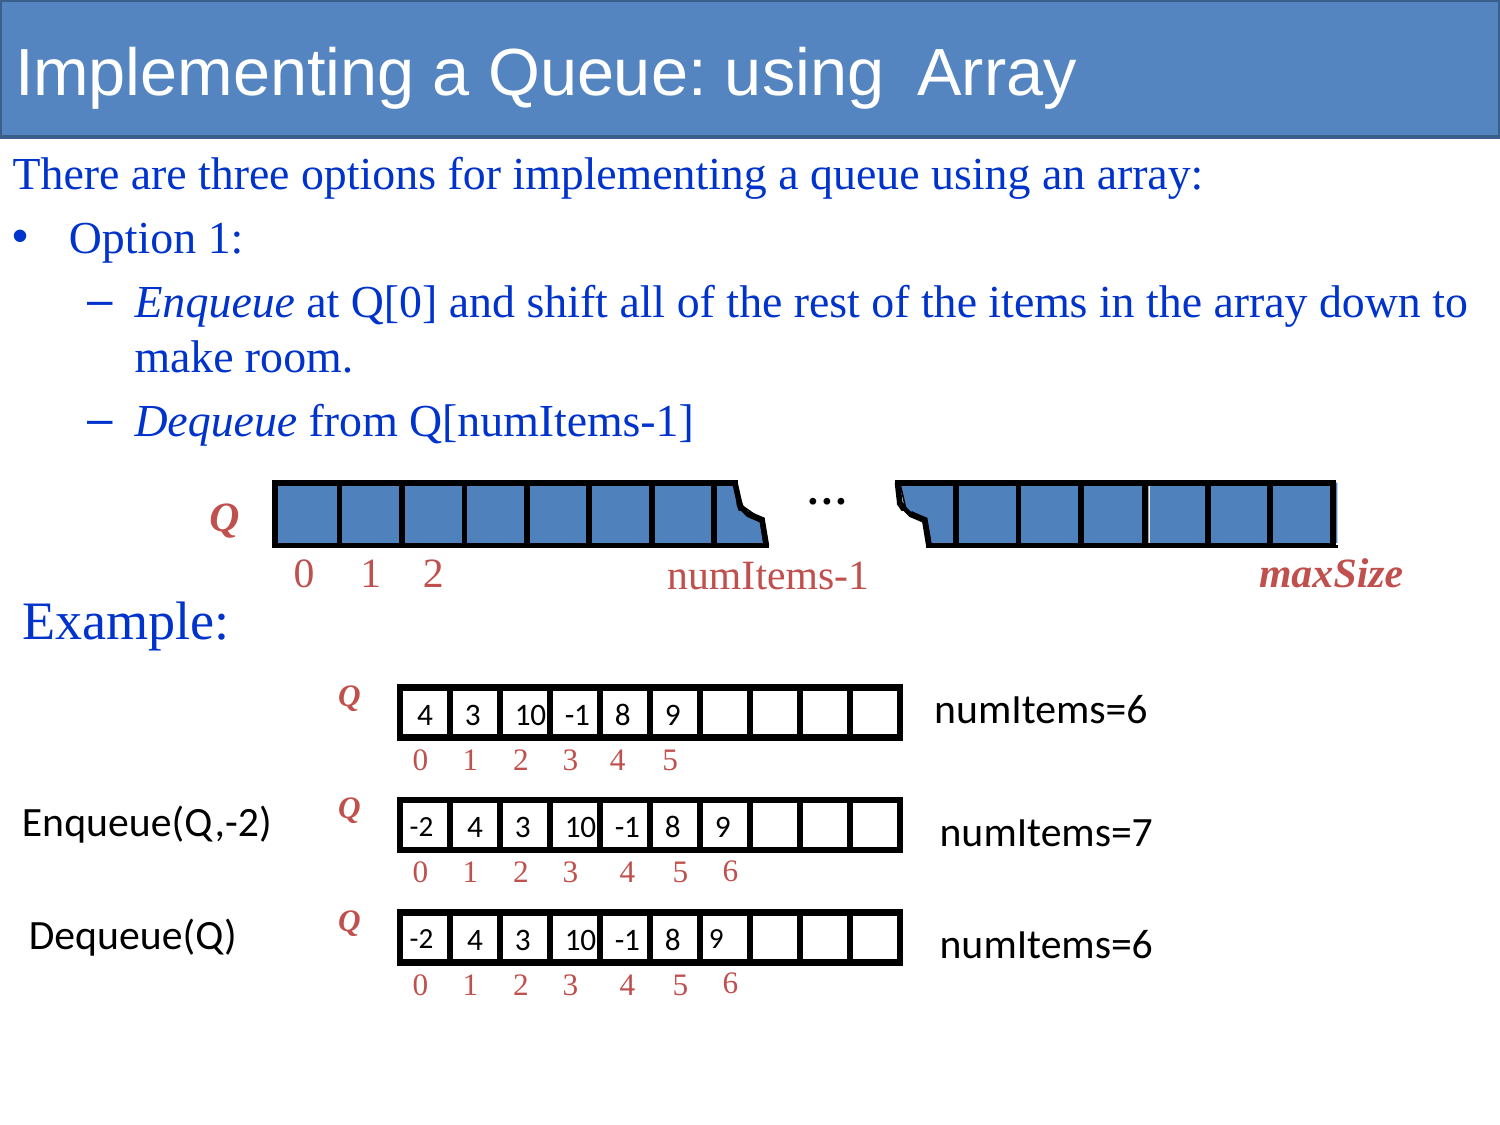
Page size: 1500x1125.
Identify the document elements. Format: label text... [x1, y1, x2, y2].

text_box 4 [451, 800, 500, 850]
text_box 3 [500, 800, 549, 850]
text_box 0 [412, 851, 429, 889]
text_box 4 [450, 912, 500, 963]
text_box [849, 687, 900, 738]
text_box [800, 800, 849, 850]
text_box 2 [513, 738, 529, 777]
text_box 1 [462, 738, 479, 777]
text_box 3 [562, 963, 578, 1002]
text_box 0 [412, 963, 429, 1002]
text_box [699, 687, 750, 738]
text_box 0 [412, 738, 429, 777]
text_box 8 [600, 687, 650, 738]
text_box numItems=7 [924, 796, 1252, 862]
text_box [199, 462, 1413, 597]
text_box 8 [650, 800, 699, 850]
text_box [800, 912, 849, 963]
text_box 4 [619, 851, 635, 889]
text_box 5 [672, 851, 688, 889]
text_box 2 [513, 963, 529, 1002]
text_box 10 [549, 800, 600, 850]
text_box 10 [500, 687, 549, 738]
text_box 6 [722, 849, 738, 888]
text_box -1 [600, 800, 650, 850]
text_box Q [324, 674, 374, 713]
text_box -1 [600, 912, 650, 963]
text_box [849, 800, 900, 850]
text_box 3 [500, 912, 549, 963]
title Implementing a Queue: using Array [0, 0, 1500, 138]
text_box 8 [650, 912, 699, 963]
text_box 9 [693, 911, 750, 962]
text_box 1 [462, 851, 479, 889]
text_box -1 [549, 687, 600, 738]
text_box 5 [662, 738, 678, 777]
text_box [750, 912, 800, 963]
text_box -2 [394, 799, 451, 850]
text_box [750, 800, 800, 850]
text_box Enqueue(Q,-2) [7, 787, 334, 853]
text_box Dequeue(Q) [13, 900, 273, 966]
text_box 3 [562, 851, 578, 889]
text_box 4 [609, 738, 625, 777]
text_box [750, 687, 800, 738]
text_box 3 [450, 687, 500, 738]
text_box 5 [672, 963, 688, 1002]
text_box 10 [549, 912, 600, 963]
text_box [800, 687, 849, 738]
text_box Q [324, 899, 374, 938]
text_box -2 [394, 911, 451, 962]
text_box numItems=6 [919, 674, 1247, 739]
text_box 6 [722, 962, 738, 1000]
text_box [849, 912, 900, 963]
text_box 1 [462, 963, 479, 1002]
text_box numItems=6 [924, 909, 1252, 975]
text_box Q [324, 787, 374, 825]
text_box 9 [699, 800, 750, 850]
text_box 3 [562, 738, 578, 777]
list There are three options for implementing a queue using an array: Option 1: Enqueue at Q[0] and shift all of the rest of the items in the array down to make room. Dequeue from Q[numItems-1] Example: [0, 136, 1498, 675]
text_box 4 [619, 963, 635, 1002]
text_box 4 [399, 687, 450, 738]
text_box 2 [513, 851, 529, 889]
text_box 9 [650, 687, 699, 738]
